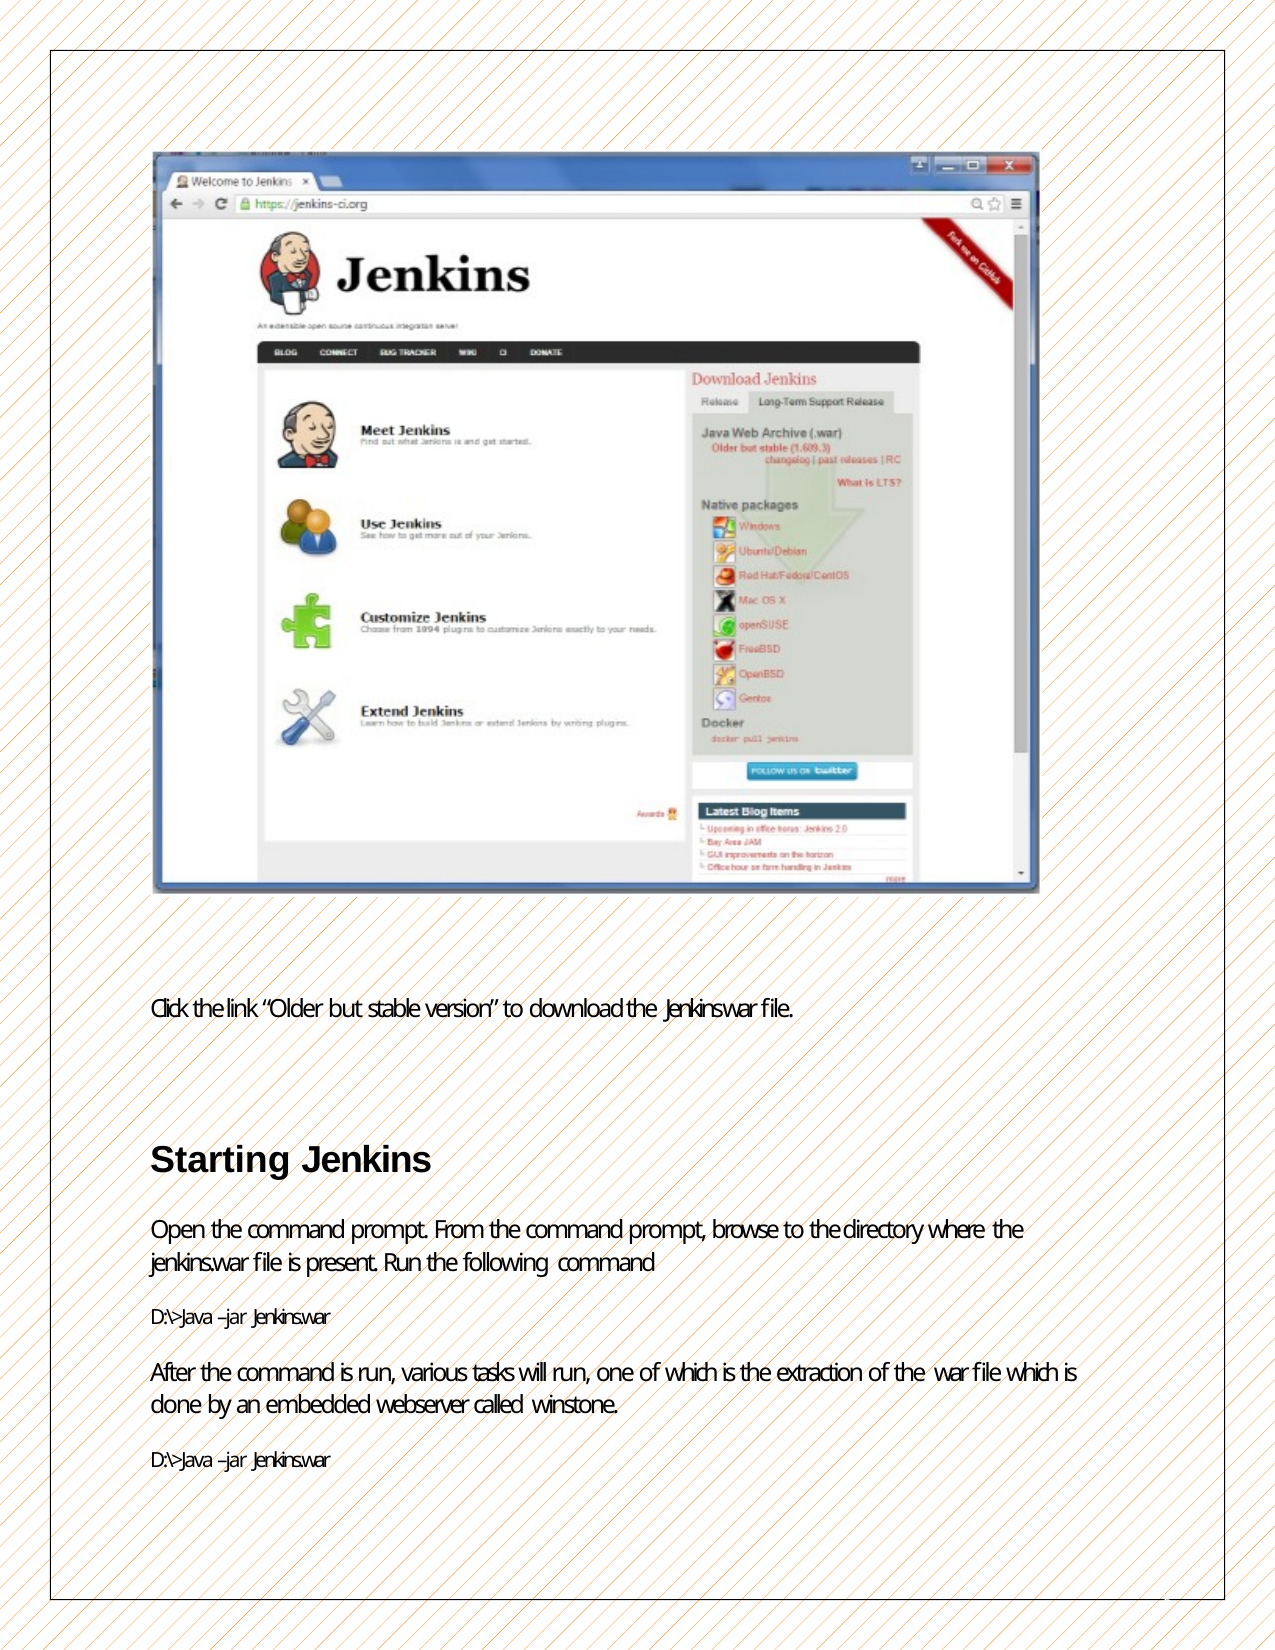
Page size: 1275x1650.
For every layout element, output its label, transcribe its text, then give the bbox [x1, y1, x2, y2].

text_box [150, 149, 1043, 897]
text_box Click the link “Older but stable version” to download the Jenkins war file. [147, 990, 948, 1023]
slide_number 5 [1035, 1117, 1173, 1650]
text_box Starting Jenkins Open the command prompt. From the command prompt, browse to the directory where the jenkins.war file is present. Run the following command D:\>Java –jar Jenkins.war After the command is run, various tasks will run, one of which is the extraction of the war file which is done by an embedded webserver called winstone. D:\>Java –jar Jenkins.war [147, 1133, 1035, 1472]
